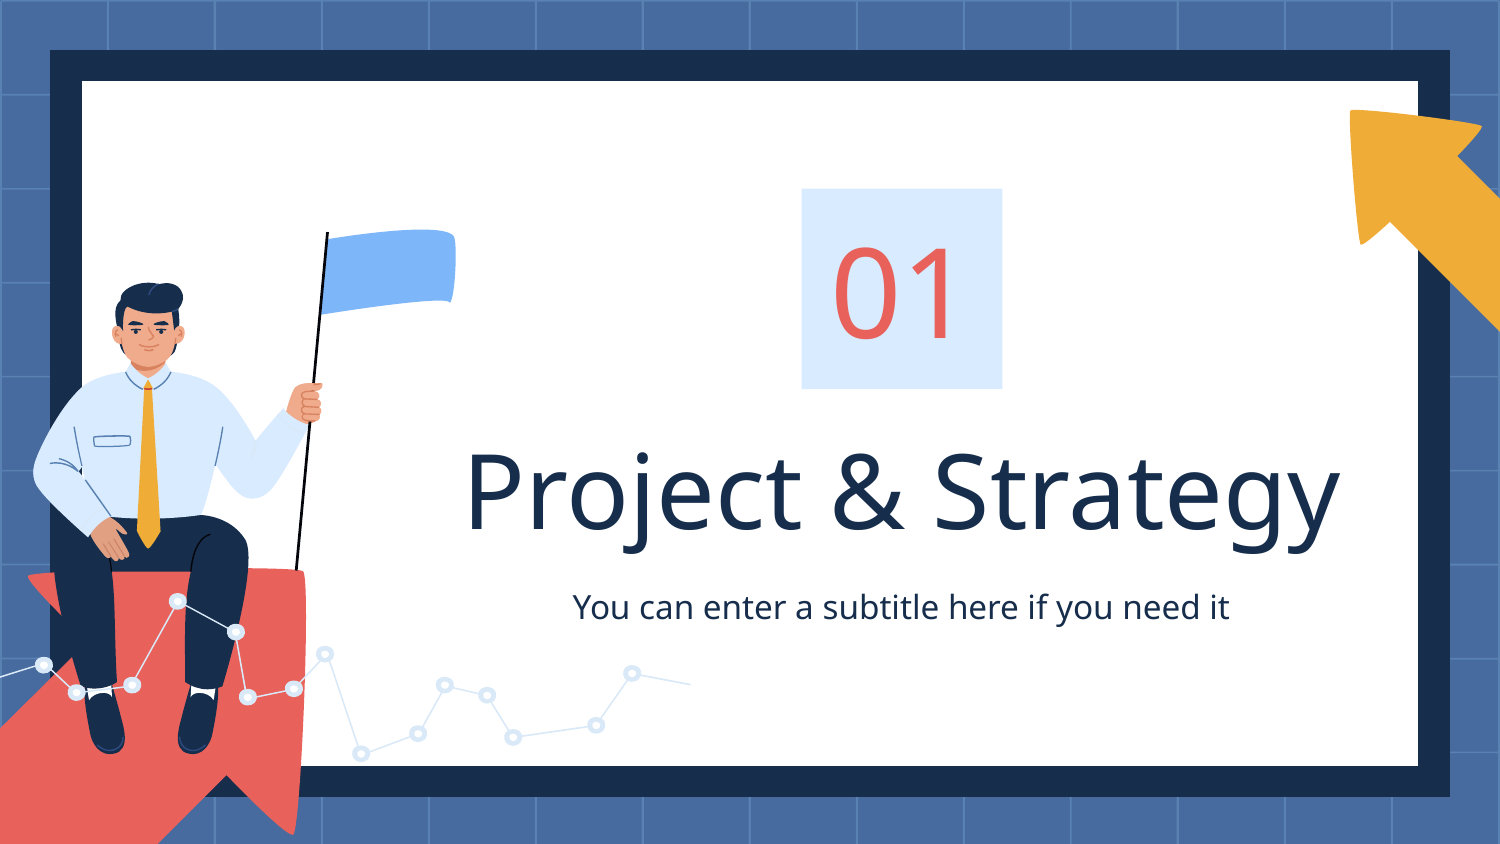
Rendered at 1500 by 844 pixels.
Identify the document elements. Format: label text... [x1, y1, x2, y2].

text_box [0, 771, 459, 844]
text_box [0, 592, 691, 763]
title Project & Strategy [463, 418, 1383, 558]
title 01 [801, 188, 1003, 390]
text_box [0, 229, 459, 591]
subtitle You can enter a subtitle here if you need it [503, 557, 1301, 656]
